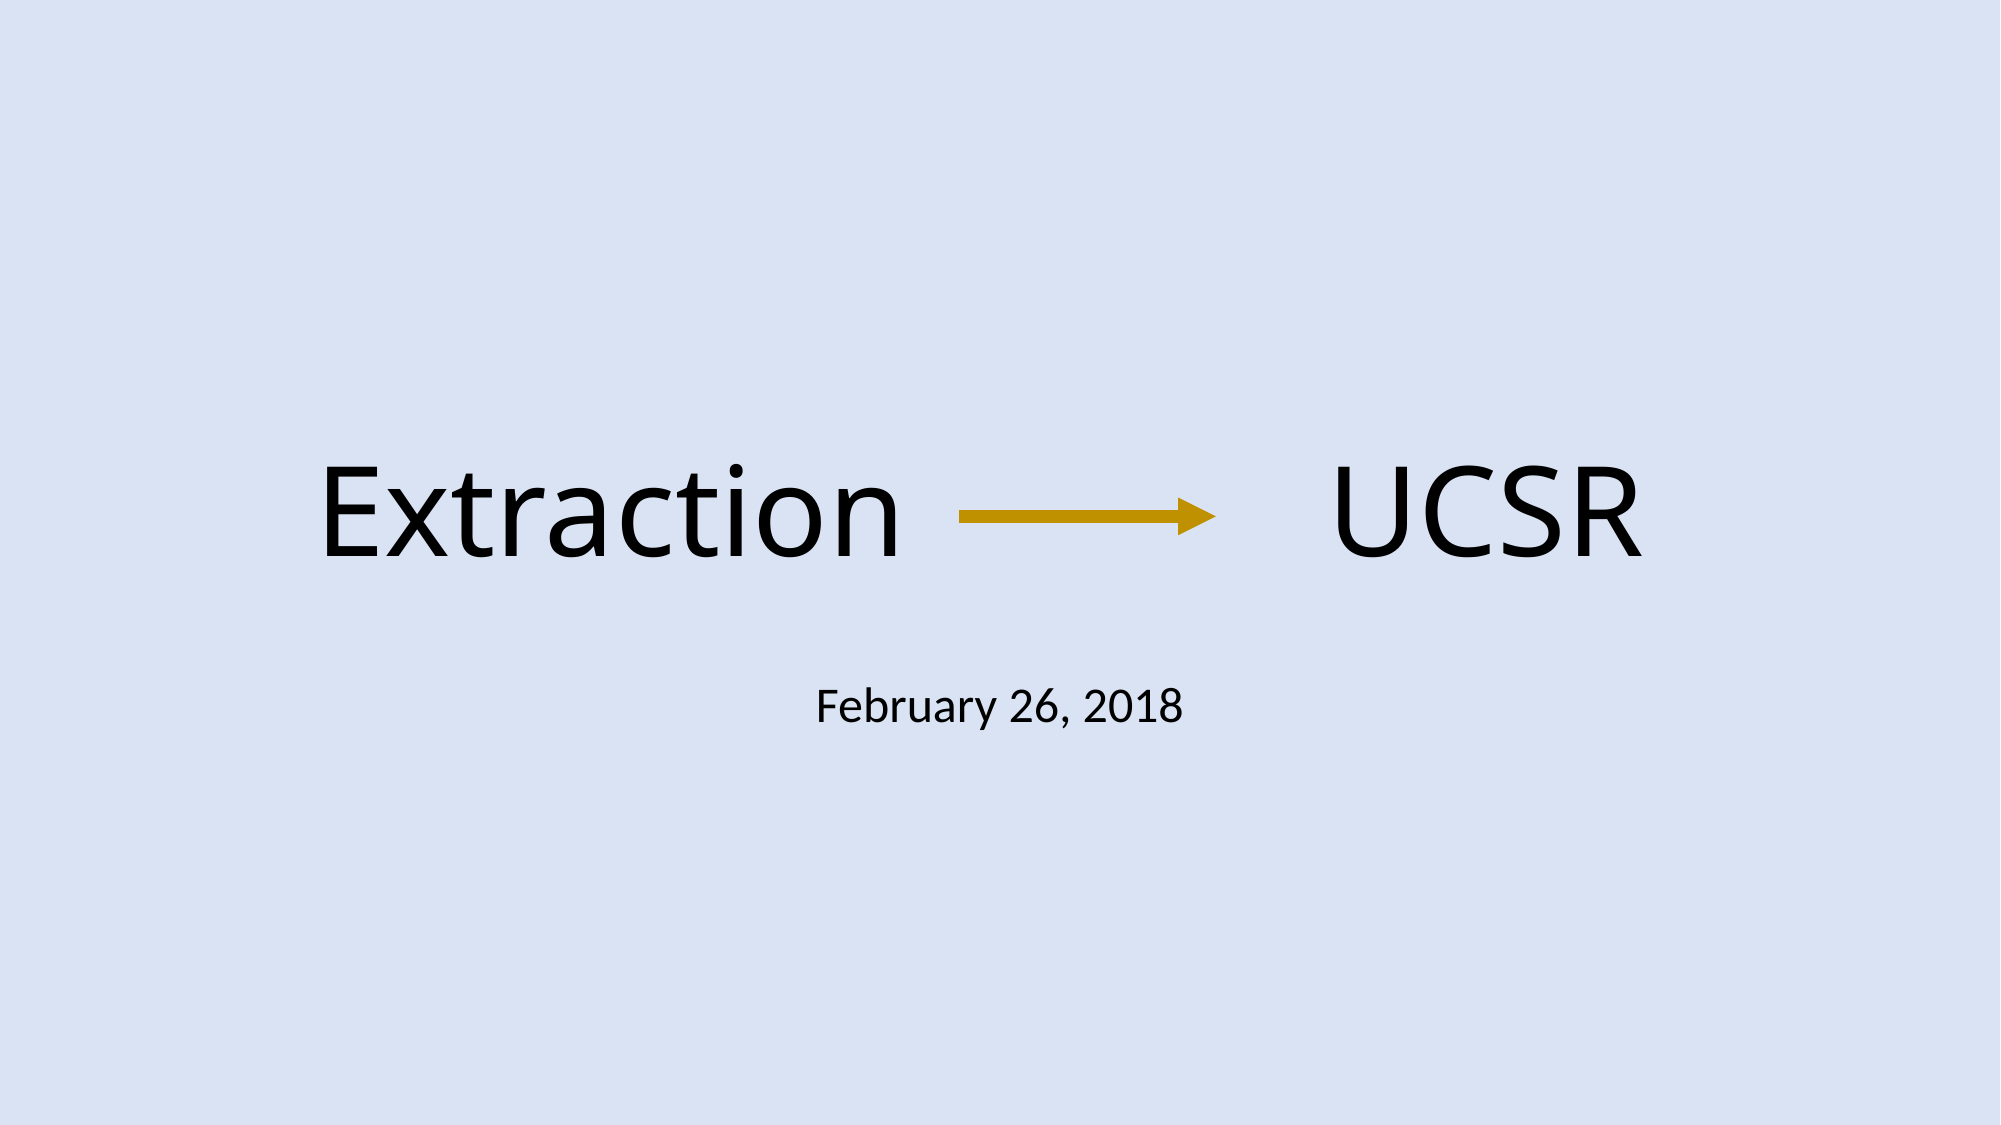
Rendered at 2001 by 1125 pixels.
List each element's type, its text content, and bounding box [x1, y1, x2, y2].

subtitle February 26, 2018 [249, 590, 1750, 863]
title Extraction UCSR [0, 199, 1981, 591]
